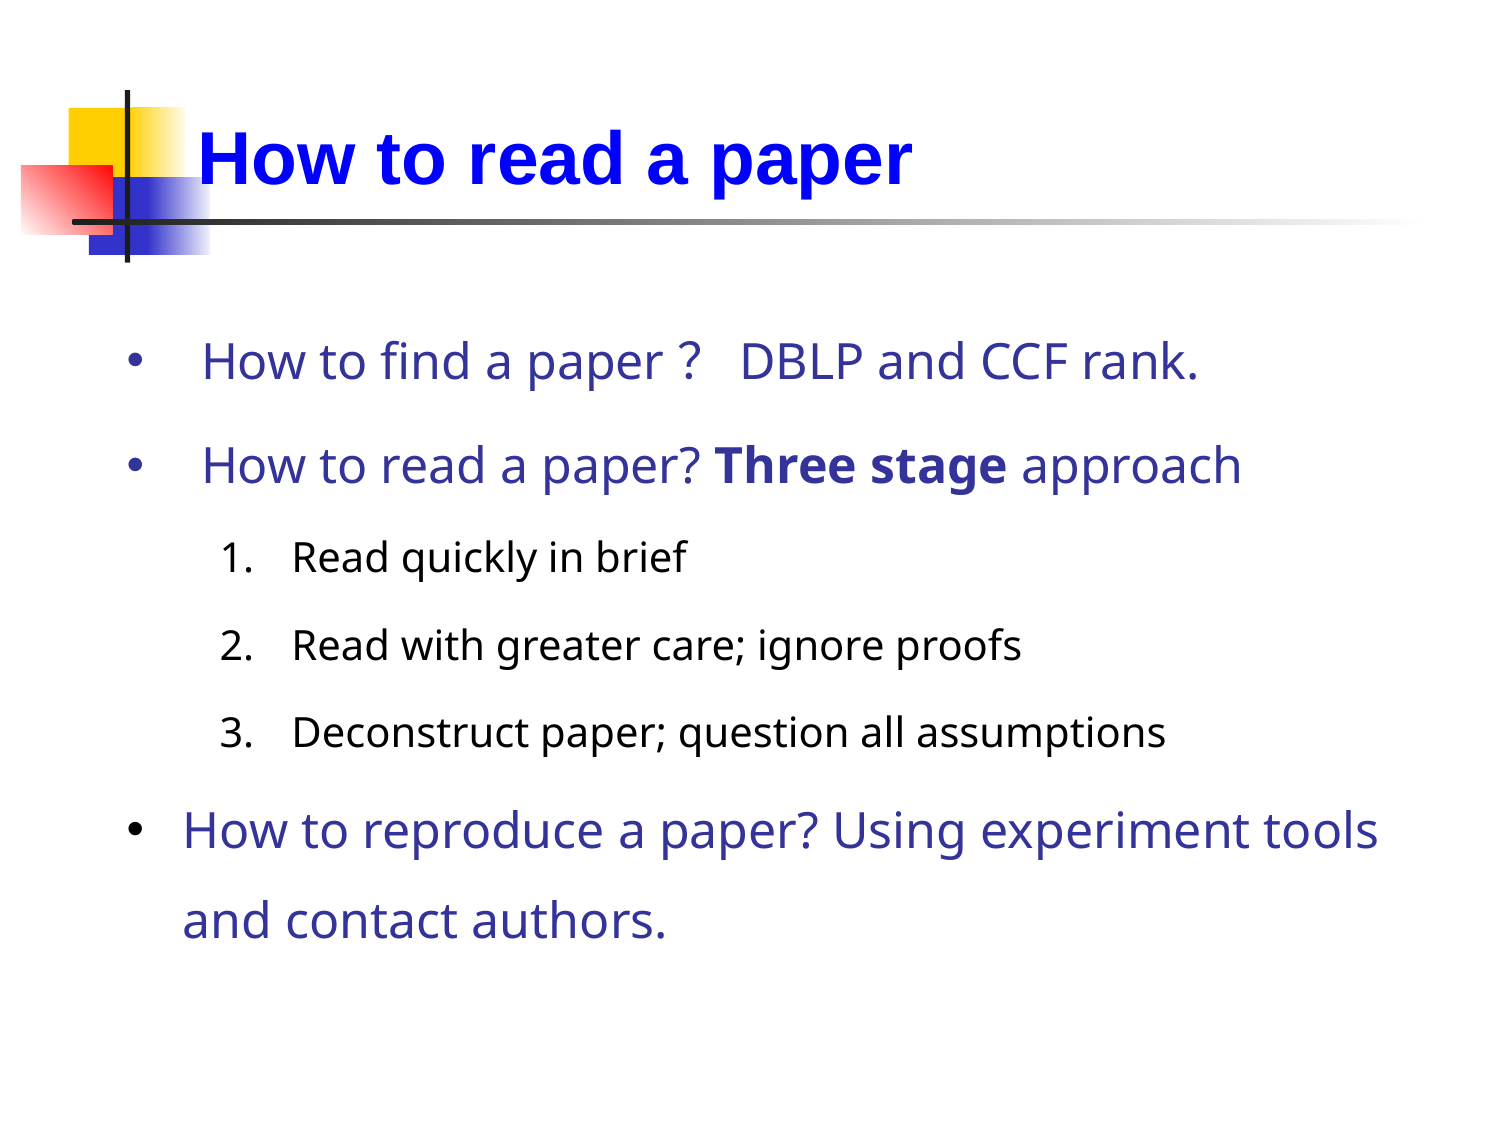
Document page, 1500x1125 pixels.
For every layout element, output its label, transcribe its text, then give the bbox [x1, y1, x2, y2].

text_box How to read a paper [183, 101, 1462, 193]
text_box How to find a paper？DBLP and CCF rank. How to read a paper? Three stage approach Read quickly in brief Read with greater care; ignore proofs Deconstruct paper; question all assumptions How to reproduce a paper? Using experiment tools and contact authors. [111, 290, 1462, 1079]
